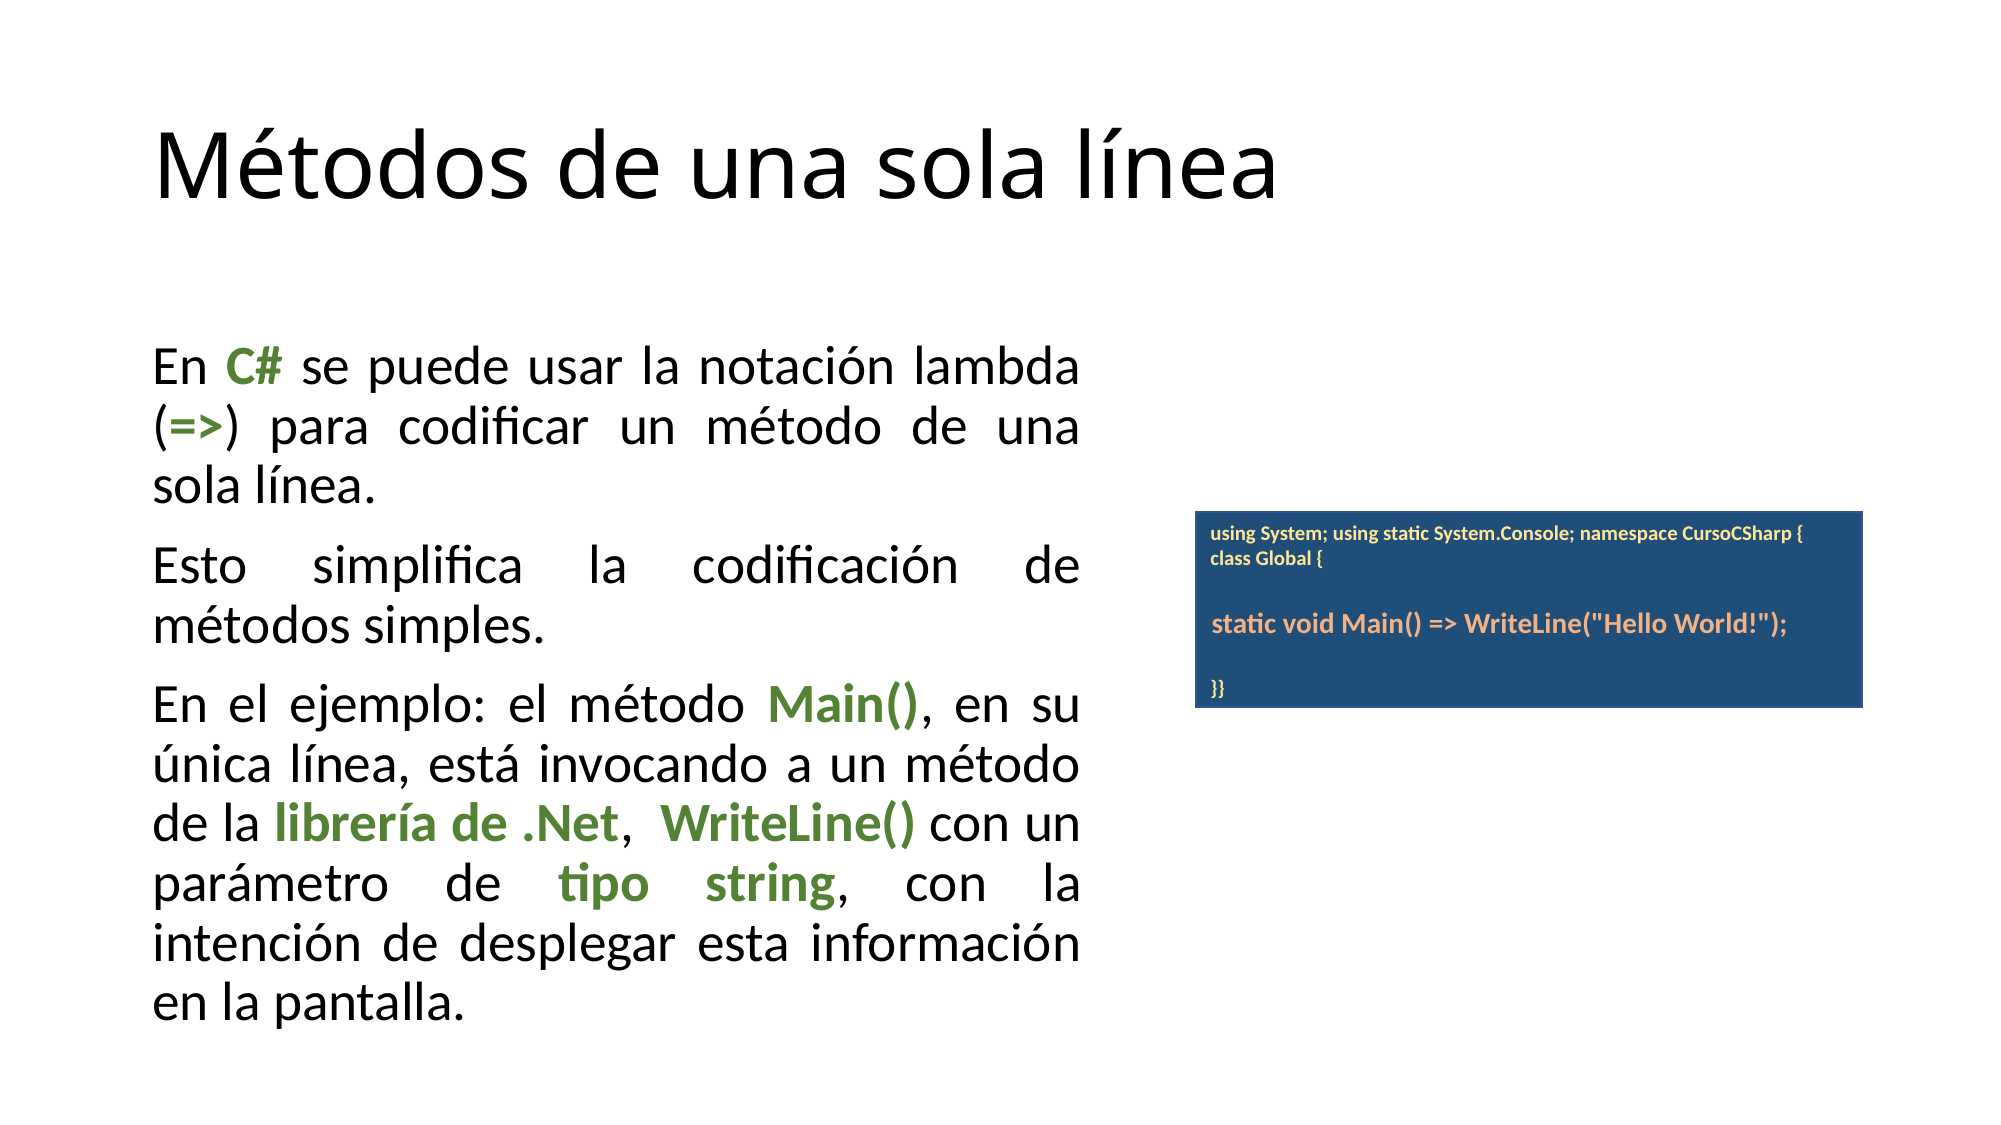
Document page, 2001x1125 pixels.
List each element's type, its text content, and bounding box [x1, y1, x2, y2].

title Métodos de una sola línea [137, 59, 1863, 278]
list En C# se puede usar la notación lambda (=>) para codificar un método de una sola línea. Esto simplifica la codificación de métodos simples. En el ejemplo: el método Main(), en su única línea, está invocando a un método de la librería de .Net, WriteLine() con un parámetro de tipo string, con la intención de desplegar esta información en la pantalla. [137, 329, 1098, 1044]
text_box using System; using static System.Console; namespace CursoCSharp { class Global { static void Main() => WriteLine("Hello World!"); }} [1195, 511, 1863, 708]
